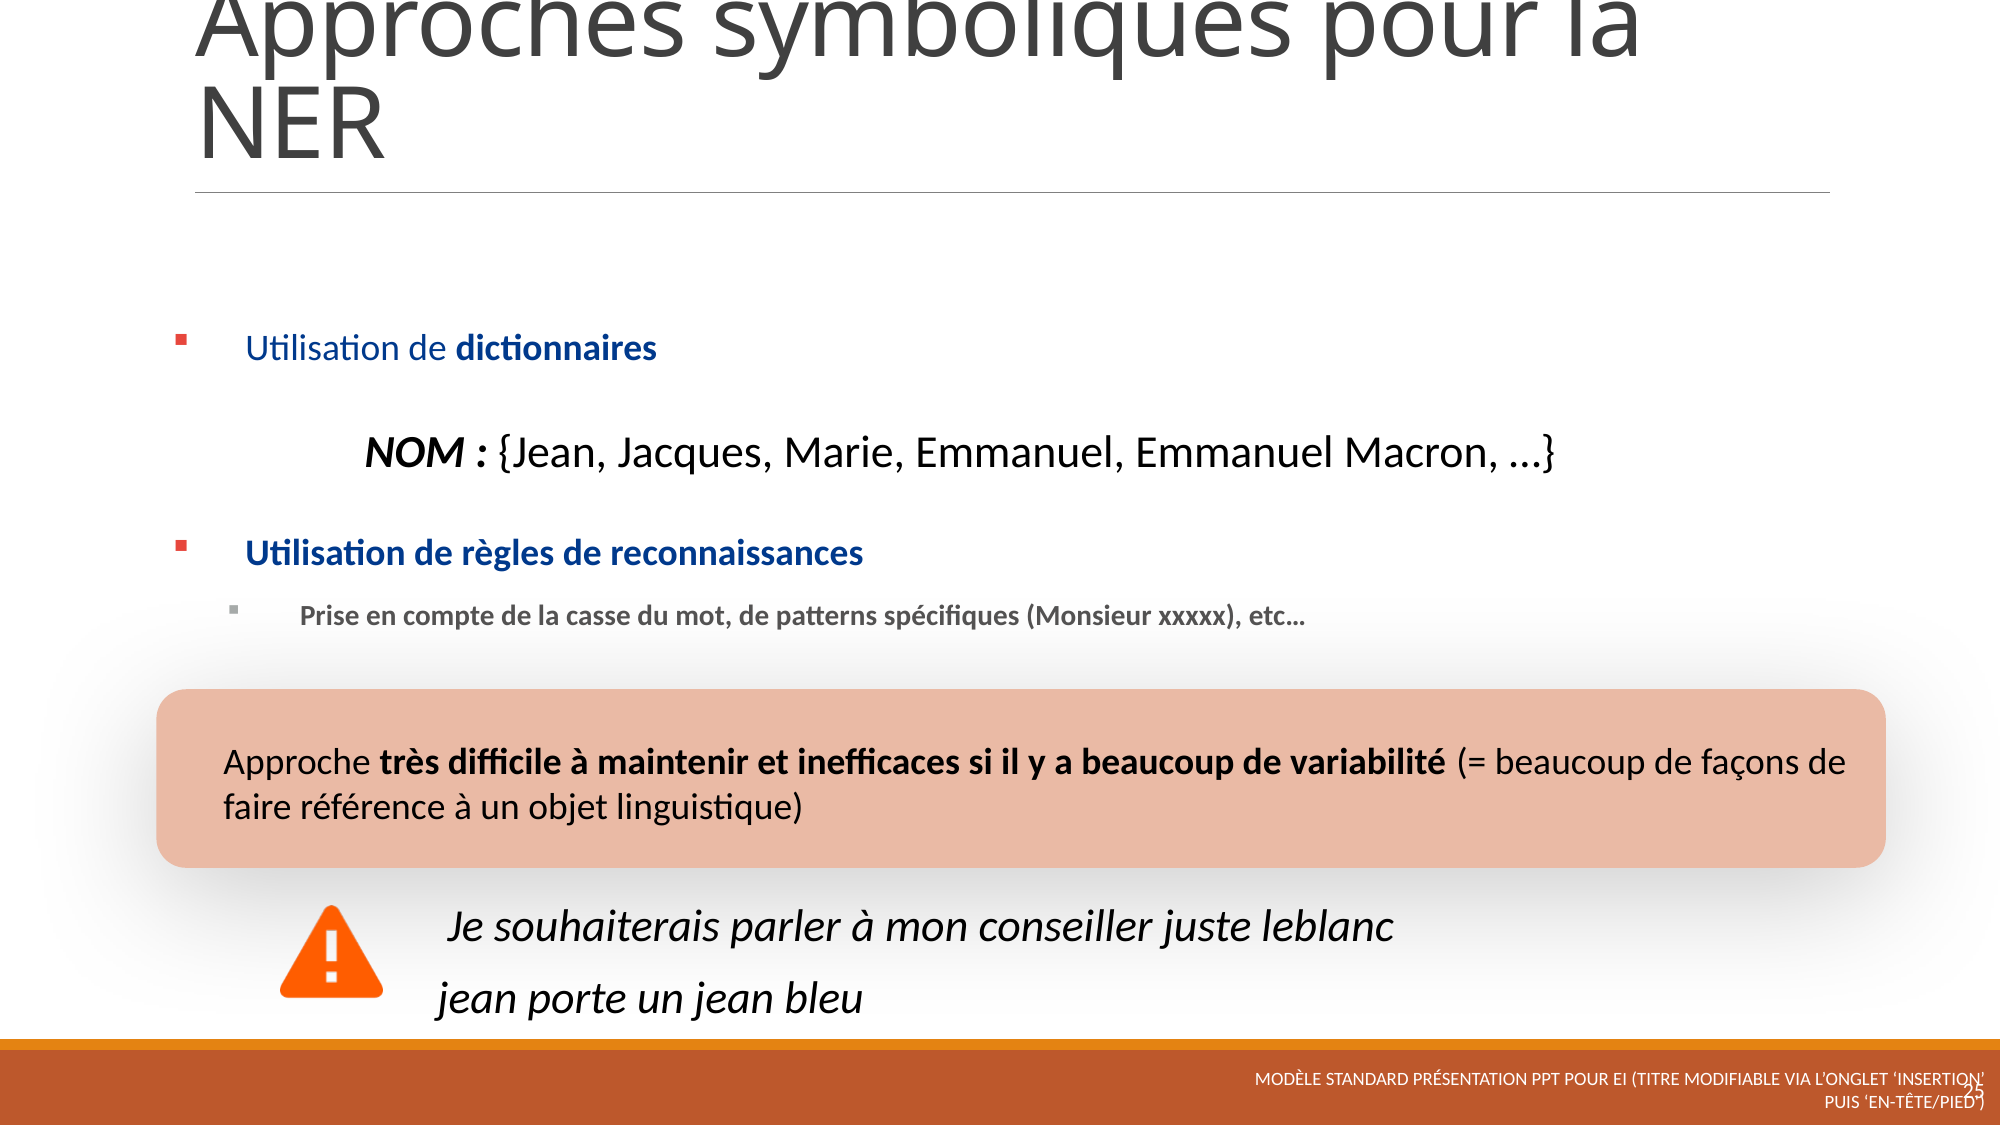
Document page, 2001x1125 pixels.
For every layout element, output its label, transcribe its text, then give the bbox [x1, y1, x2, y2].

text_box Utilisation de dictionnaires Utilisation de règles de reconnaissances Prise en compte de la casse du mot, de patterns spécifiques (Monsieur xxxxx), etc… [110, 318, 1900, 797]
picture [279, 899, 383, 1003]
text_box NOM : {Jean, Jacques, Marie, Emmanuel, Emmanuel Macron, …} [150, 416, 1771, 483]
text_box jean porte un jean bleu [401, 961, 901, 1029]
title Approches symboliques pour la NER [180, 47, 1830, 187]
footer Modèle standard présentation PPT pour EI (titre modifiable via l’onglet ‘INSERTION’ puis ‘En-tête/Pied') [1208, 1059, 1784, 1120]
text_box Approche très difficile à maintenir et inefficaces si il y a beaucoup de variabilité (= beaucoup de façons de faire référence à un objet linguistique) [133, 729, 1877, 835]
text_box [156, 797, 1886, 868]
slide_number 25 [1784, 1059, 2000, 1120]
text_box Je souhaiterais parler à mon conseiller juste leblanc [110, 889, 1731, 957]
